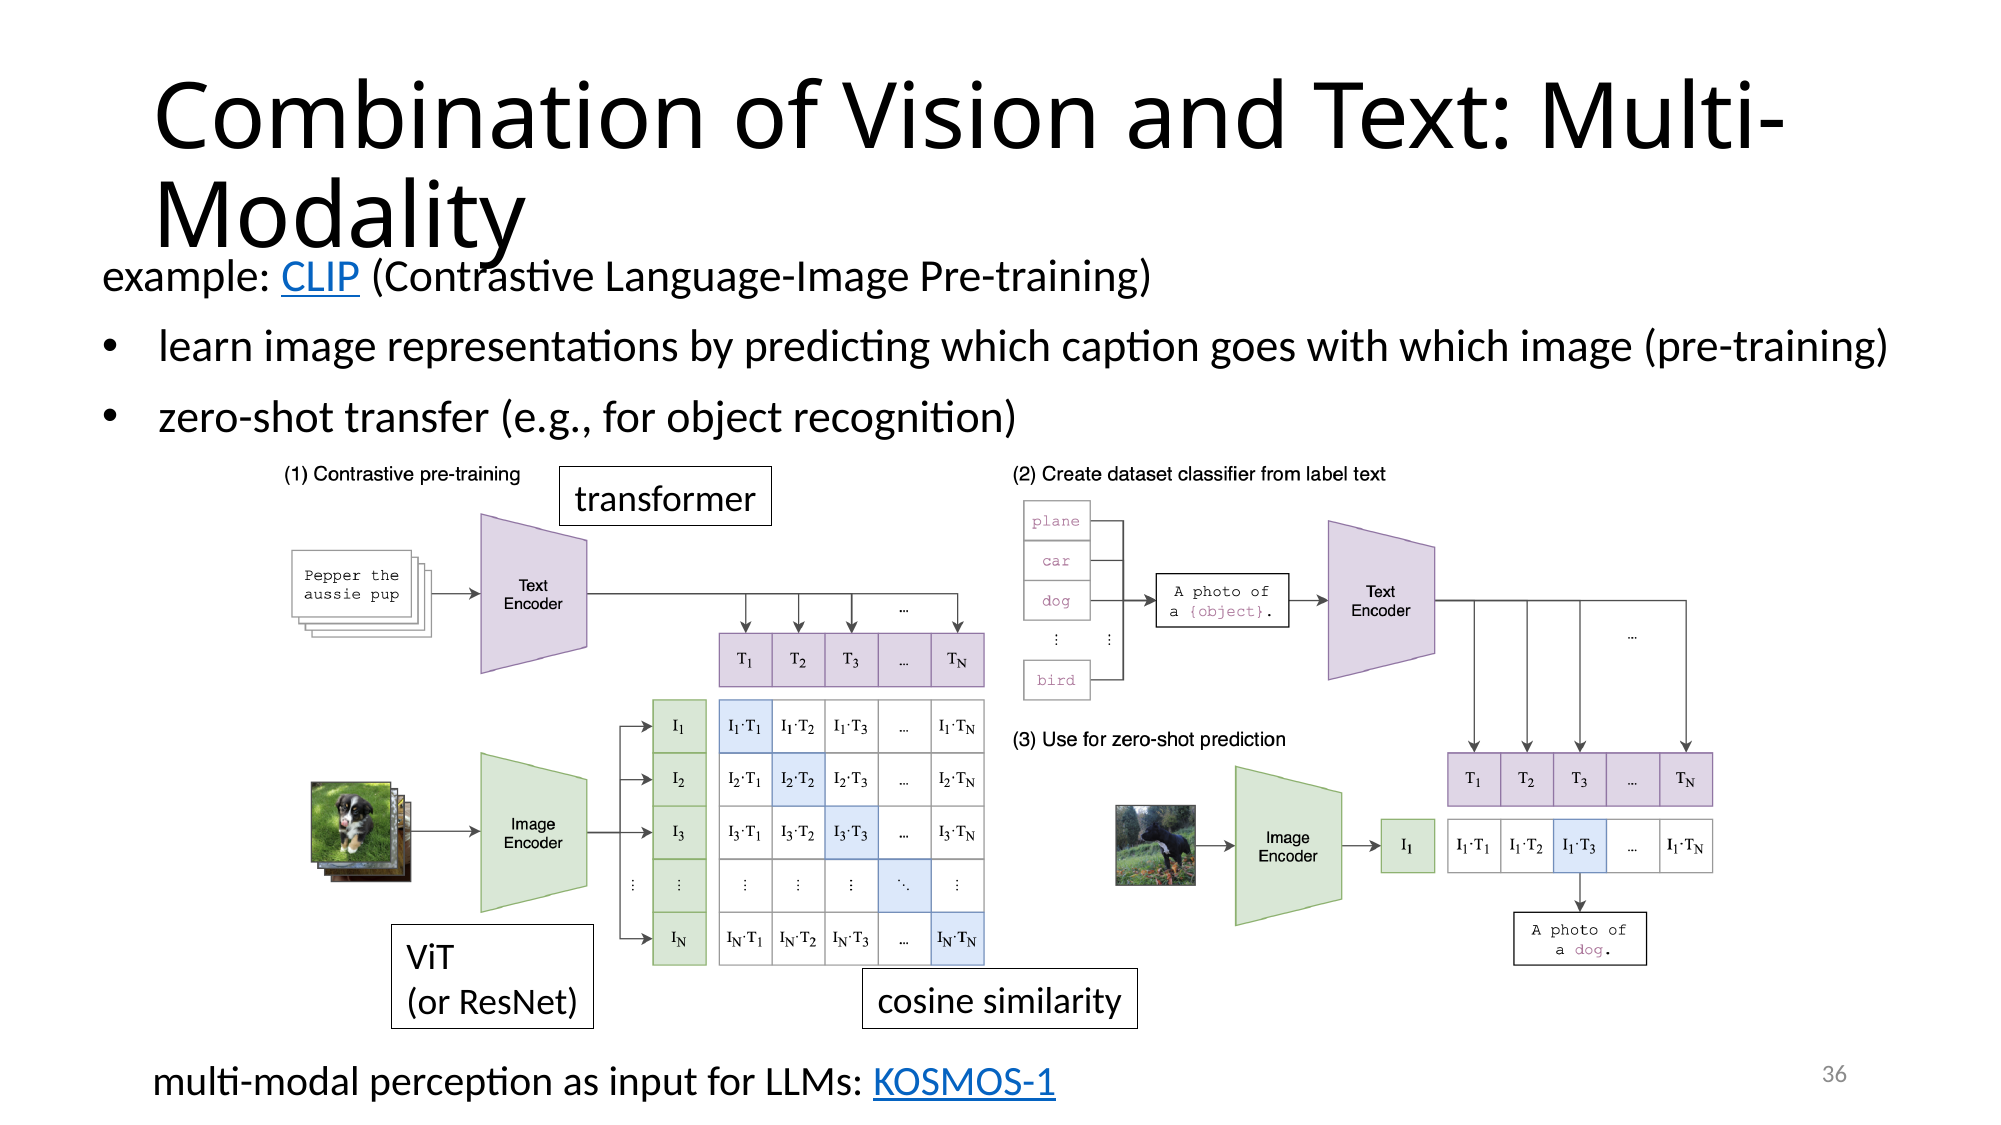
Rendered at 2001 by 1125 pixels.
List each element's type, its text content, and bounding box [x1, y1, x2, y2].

text_box multi-modal perception as input for LLMs: KOSMOS-1 [137, 1046, 1809, 1112]
title Combination of Vision and Text: Multi-Modality [137, 59, 1907, 244]
text_box ViT (or ResNet) [391, 978, 594, 1029]
list example: CLIP (Contrastive Language-Image Pre-training) learn image representations by predicting which caption goes with which image (pre-training) zero-shot transfer (e.g., for object recognition) [87, 244, 1913, 458]
text_box cosine similarity [862, 978, 1138, 1029]
slide_number 36 [1412, 1042, 1863, 1103]
picture [281, 458, 1719, 978]
